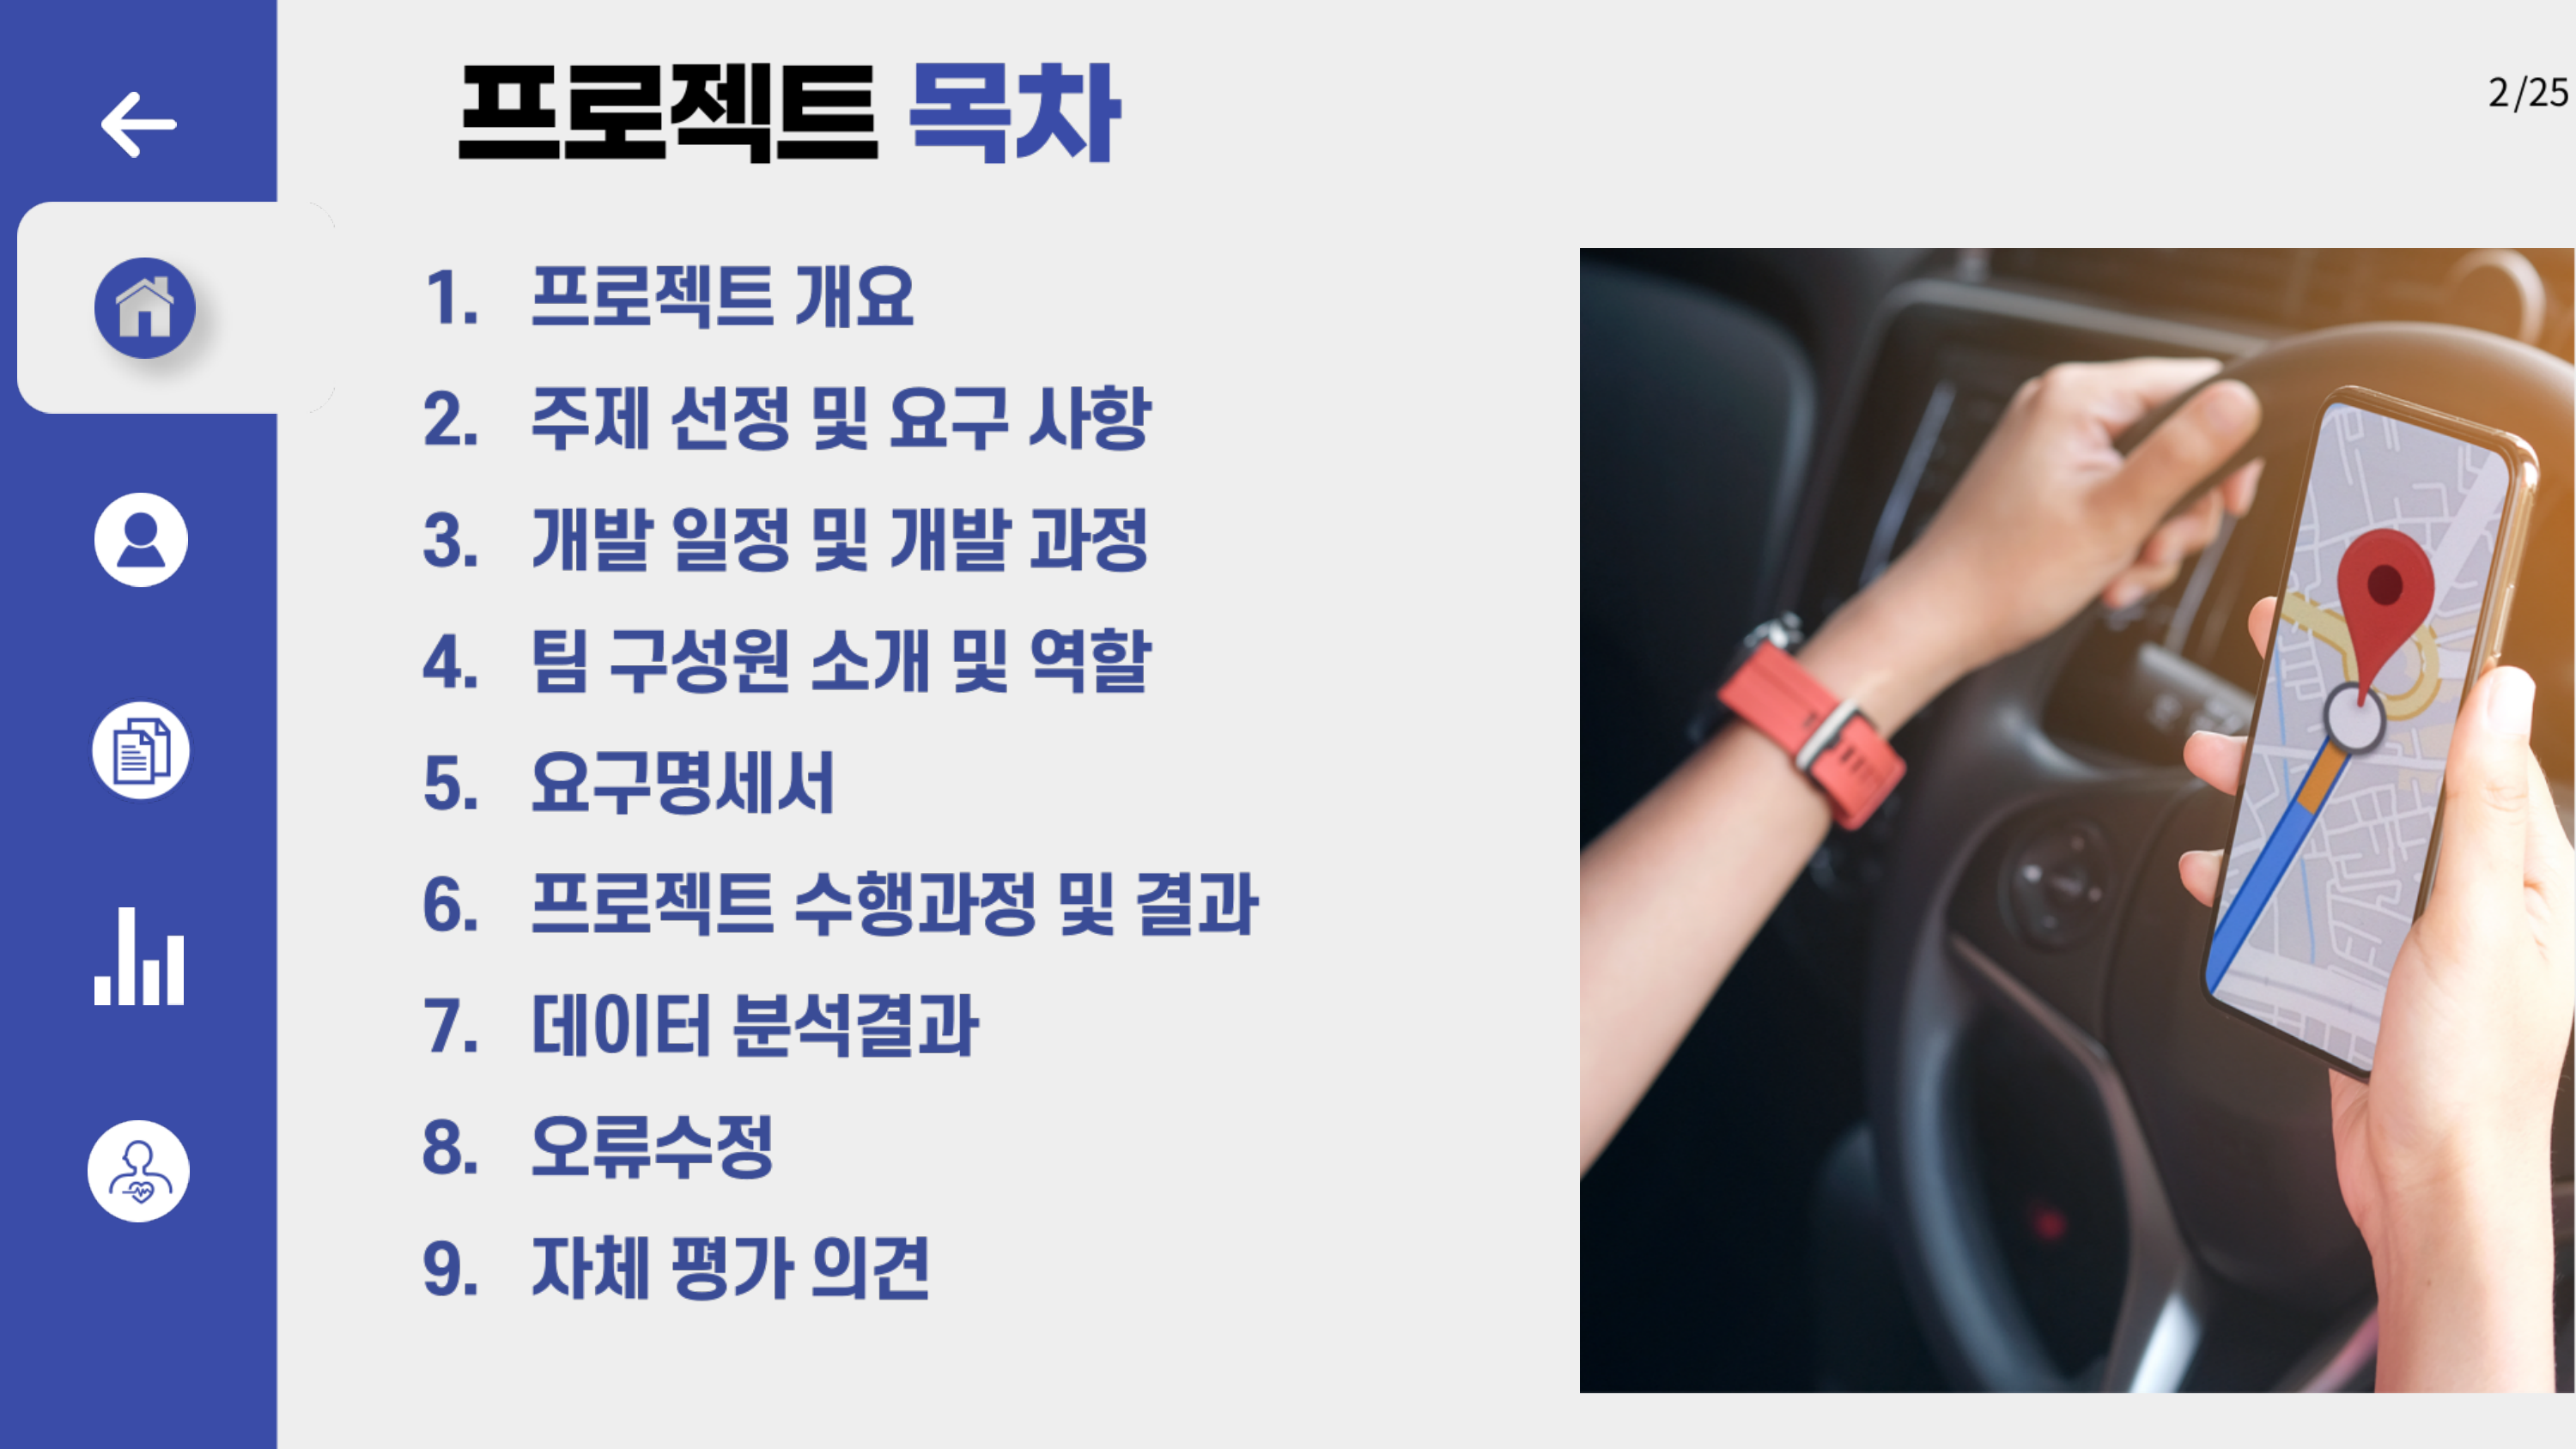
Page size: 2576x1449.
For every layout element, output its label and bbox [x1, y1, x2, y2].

text_box [94, 493, 188, 587]
picture [436, 26, 1176, 217]
text_box [94, 257, 196, 359]
picture [2247, 56, 2576, 141]
text_box [88, 1120, 191, 1222]
picture [410, 239, 1288, 1445]
text_box [1580, 248, 2576, 1393]
text_box [100, 92, 177, 158]
text_box [0, 0, 279, 1449]
text_box [69, 678, 214, 823]
text_box [17, 202, 337, 414]
text_box [94, 907, 184, 1005]
